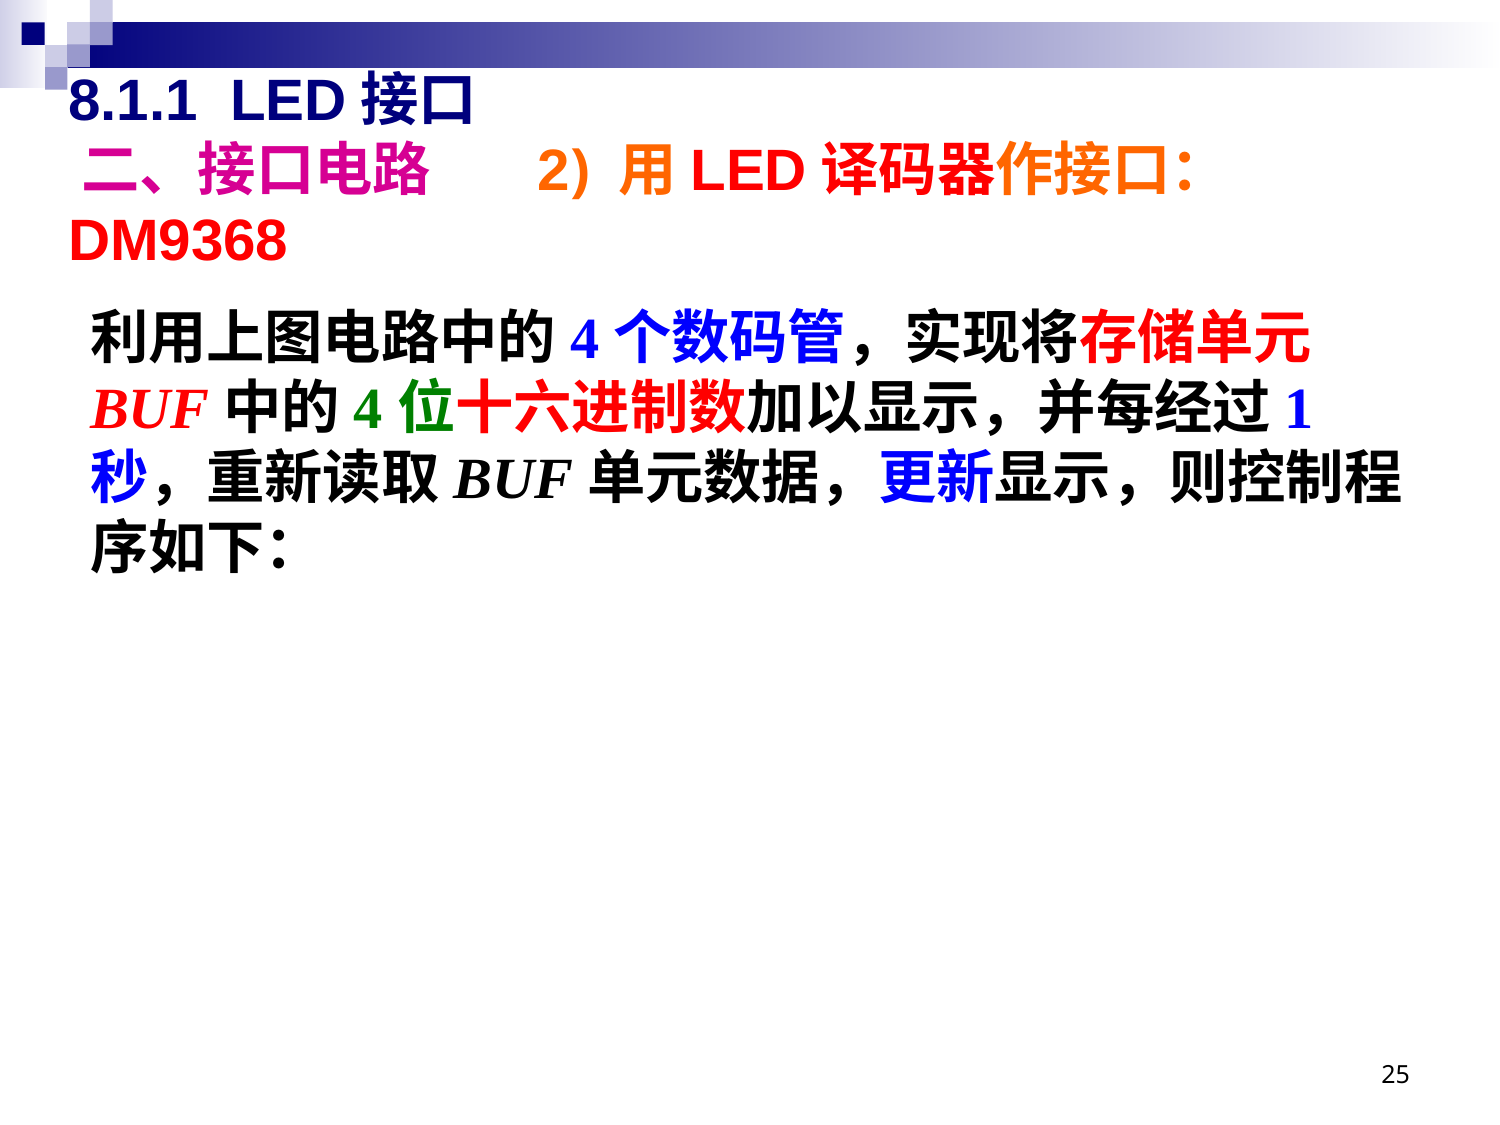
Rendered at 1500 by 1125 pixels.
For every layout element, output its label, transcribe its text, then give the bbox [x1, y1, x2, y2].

list 利用上图电路中的4个数码管，实现将存储单元 BUF中的4位十六进制数加以显示，并每经过1秒，重新读取BUF单元数据，更新显示，则控制程序如下： [74, 292, 1460, 977]
slide_number 25 [1074, 1024, 1426, 1101]
title 8.1.1 LED接口 二、接口电路 2) 用LED译码器作接口：DM9368 [52, 54, 1460, 209]
